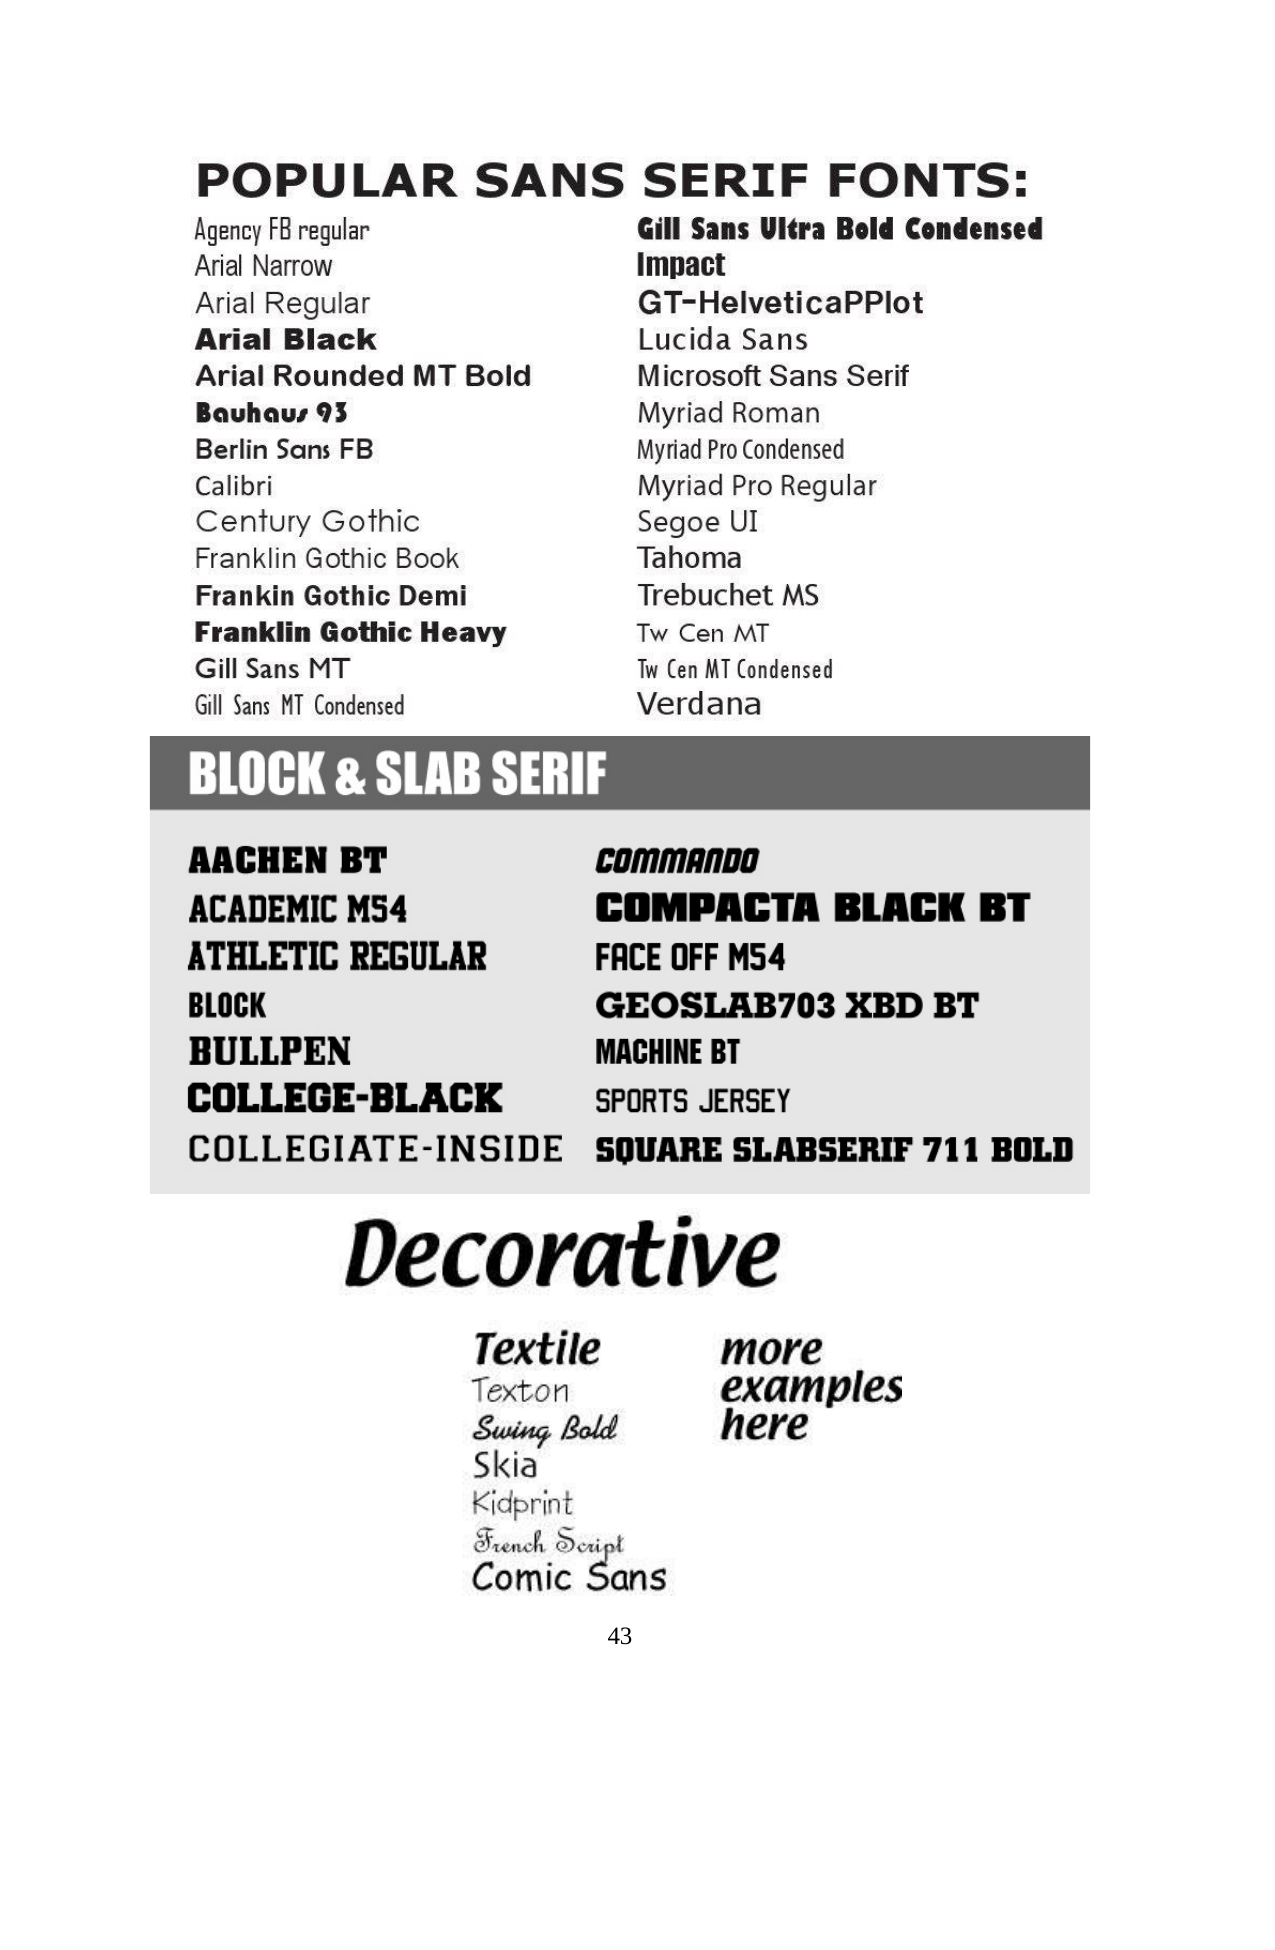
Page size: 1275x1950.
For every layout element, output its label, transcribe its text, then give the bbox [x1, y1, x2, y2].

text_box [191, 156, 1047, 722]
text_box [149, 736, 1091, 1194]
slide_number 43 [601, 1619, 639, 1950]
text_box [338, 1208, 902, 1596]
